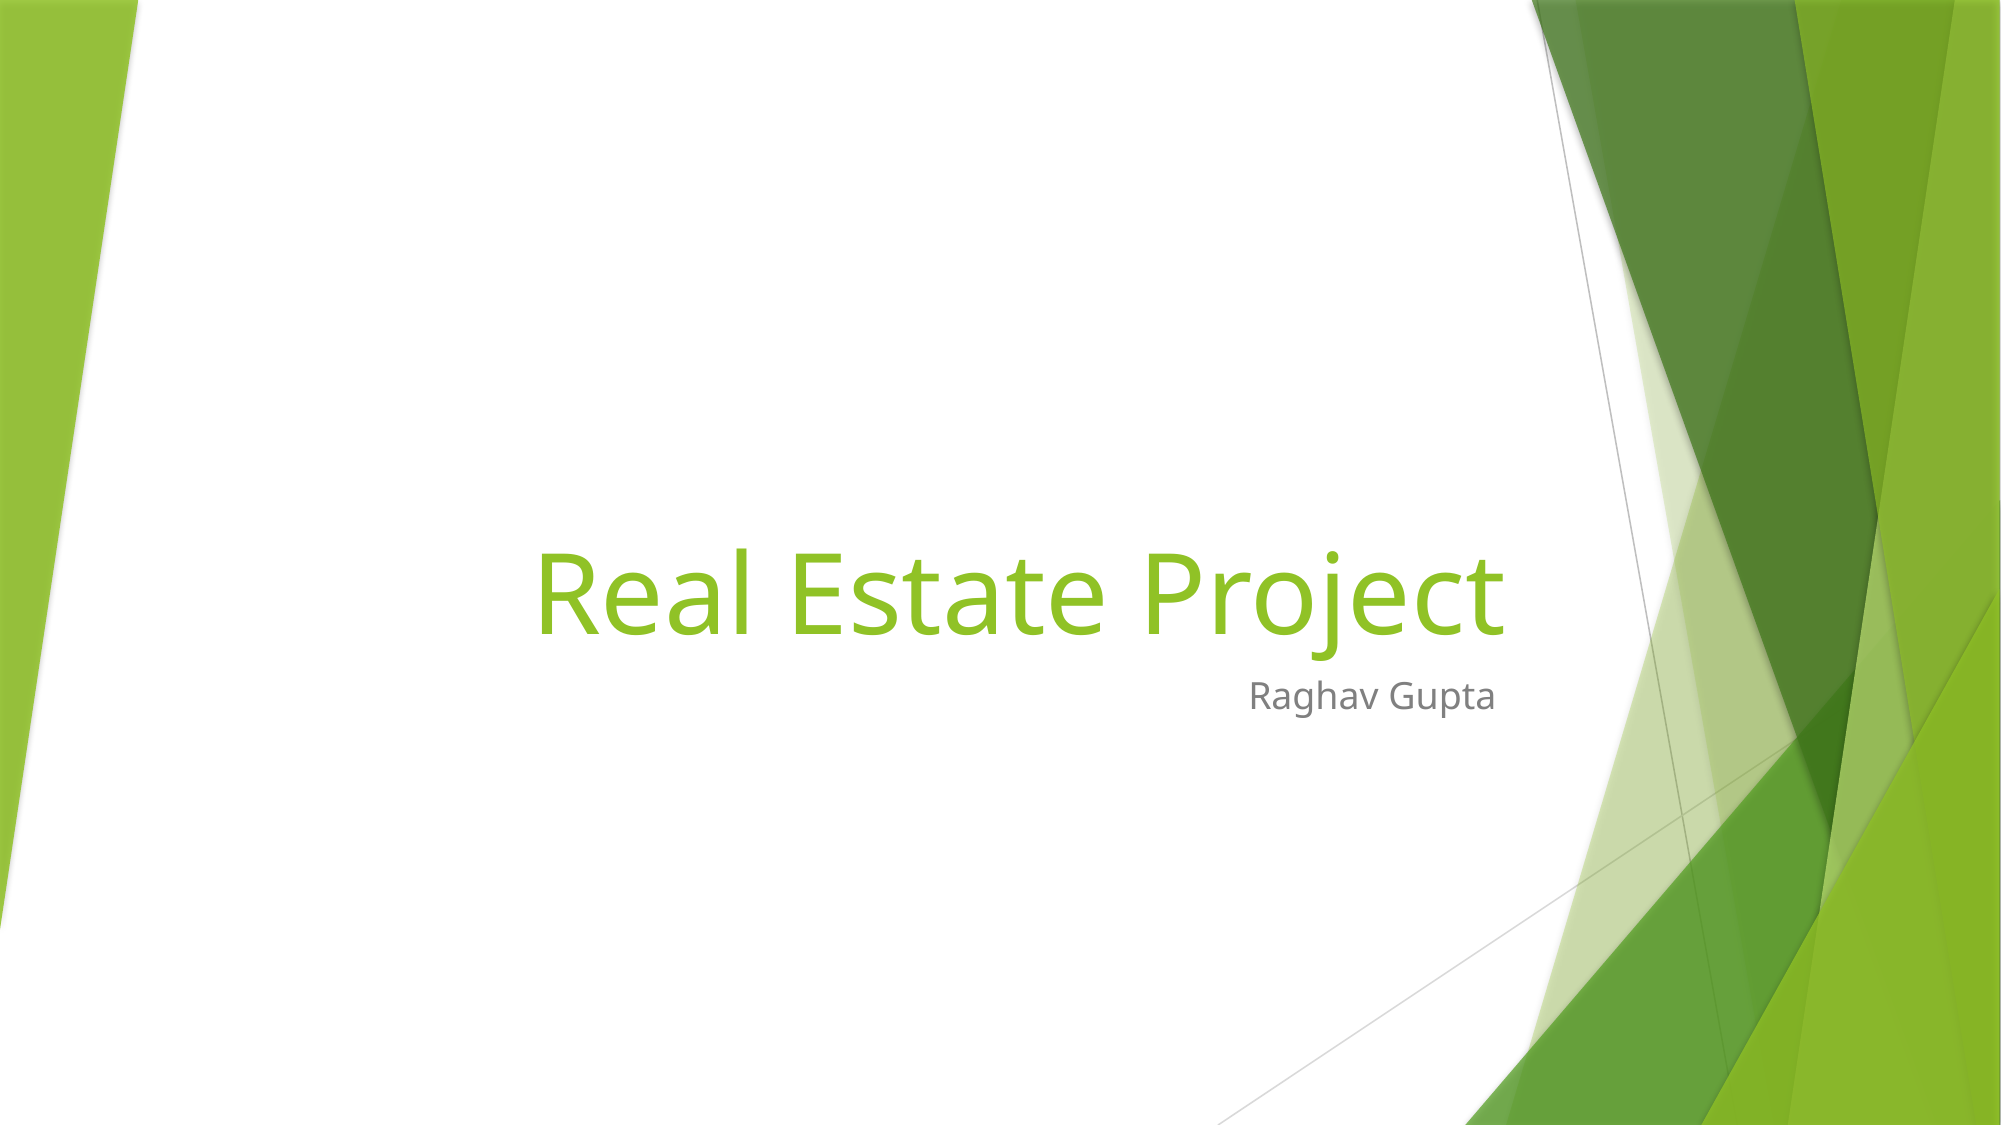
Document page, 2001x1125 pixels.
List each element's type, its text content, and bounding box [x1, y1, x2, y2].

subtitle Raghav Gupta [247, 664, 1522, 845]
title Real Estate Project [247, 394, 1522, 664]
